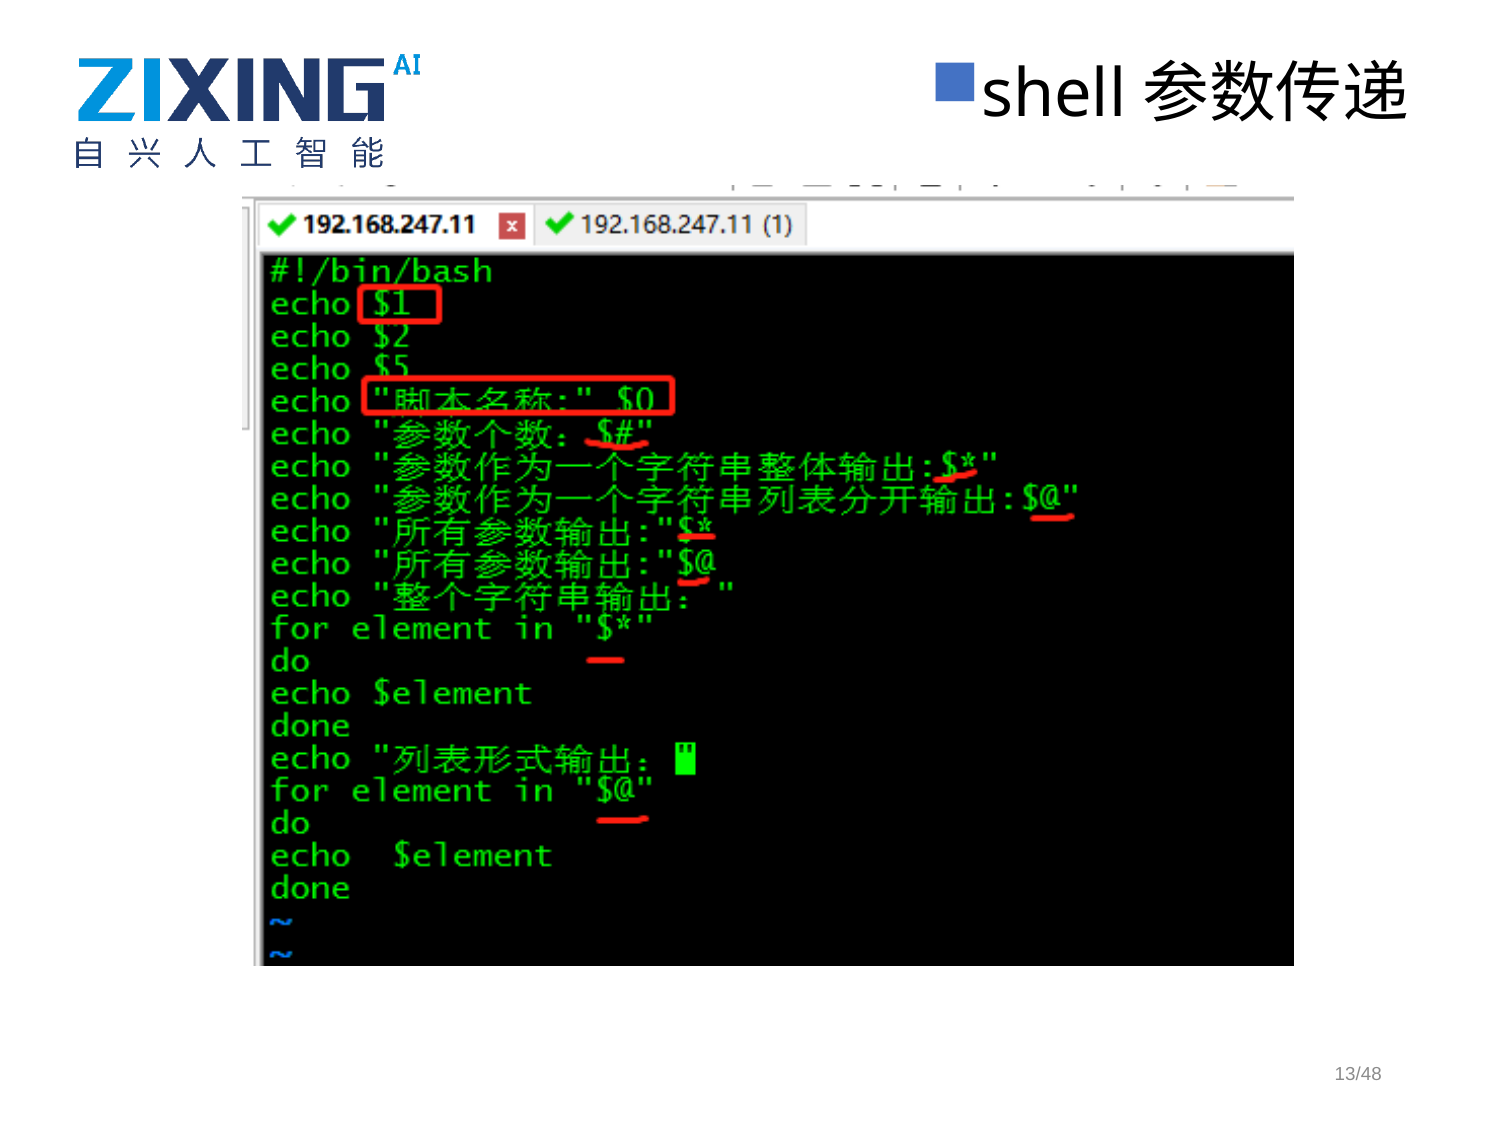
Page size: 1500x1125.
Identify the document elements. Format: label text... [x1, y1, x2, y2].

slide_number 13/48 [1059, 1042, 1397, 1103]
picture [241, 185, 1294, 966]
text_box [103, 196, 1459, 1038]
text_box shell参数传递 [915, 42, 1471, 138]
picture [76, 54, 420, 168]
